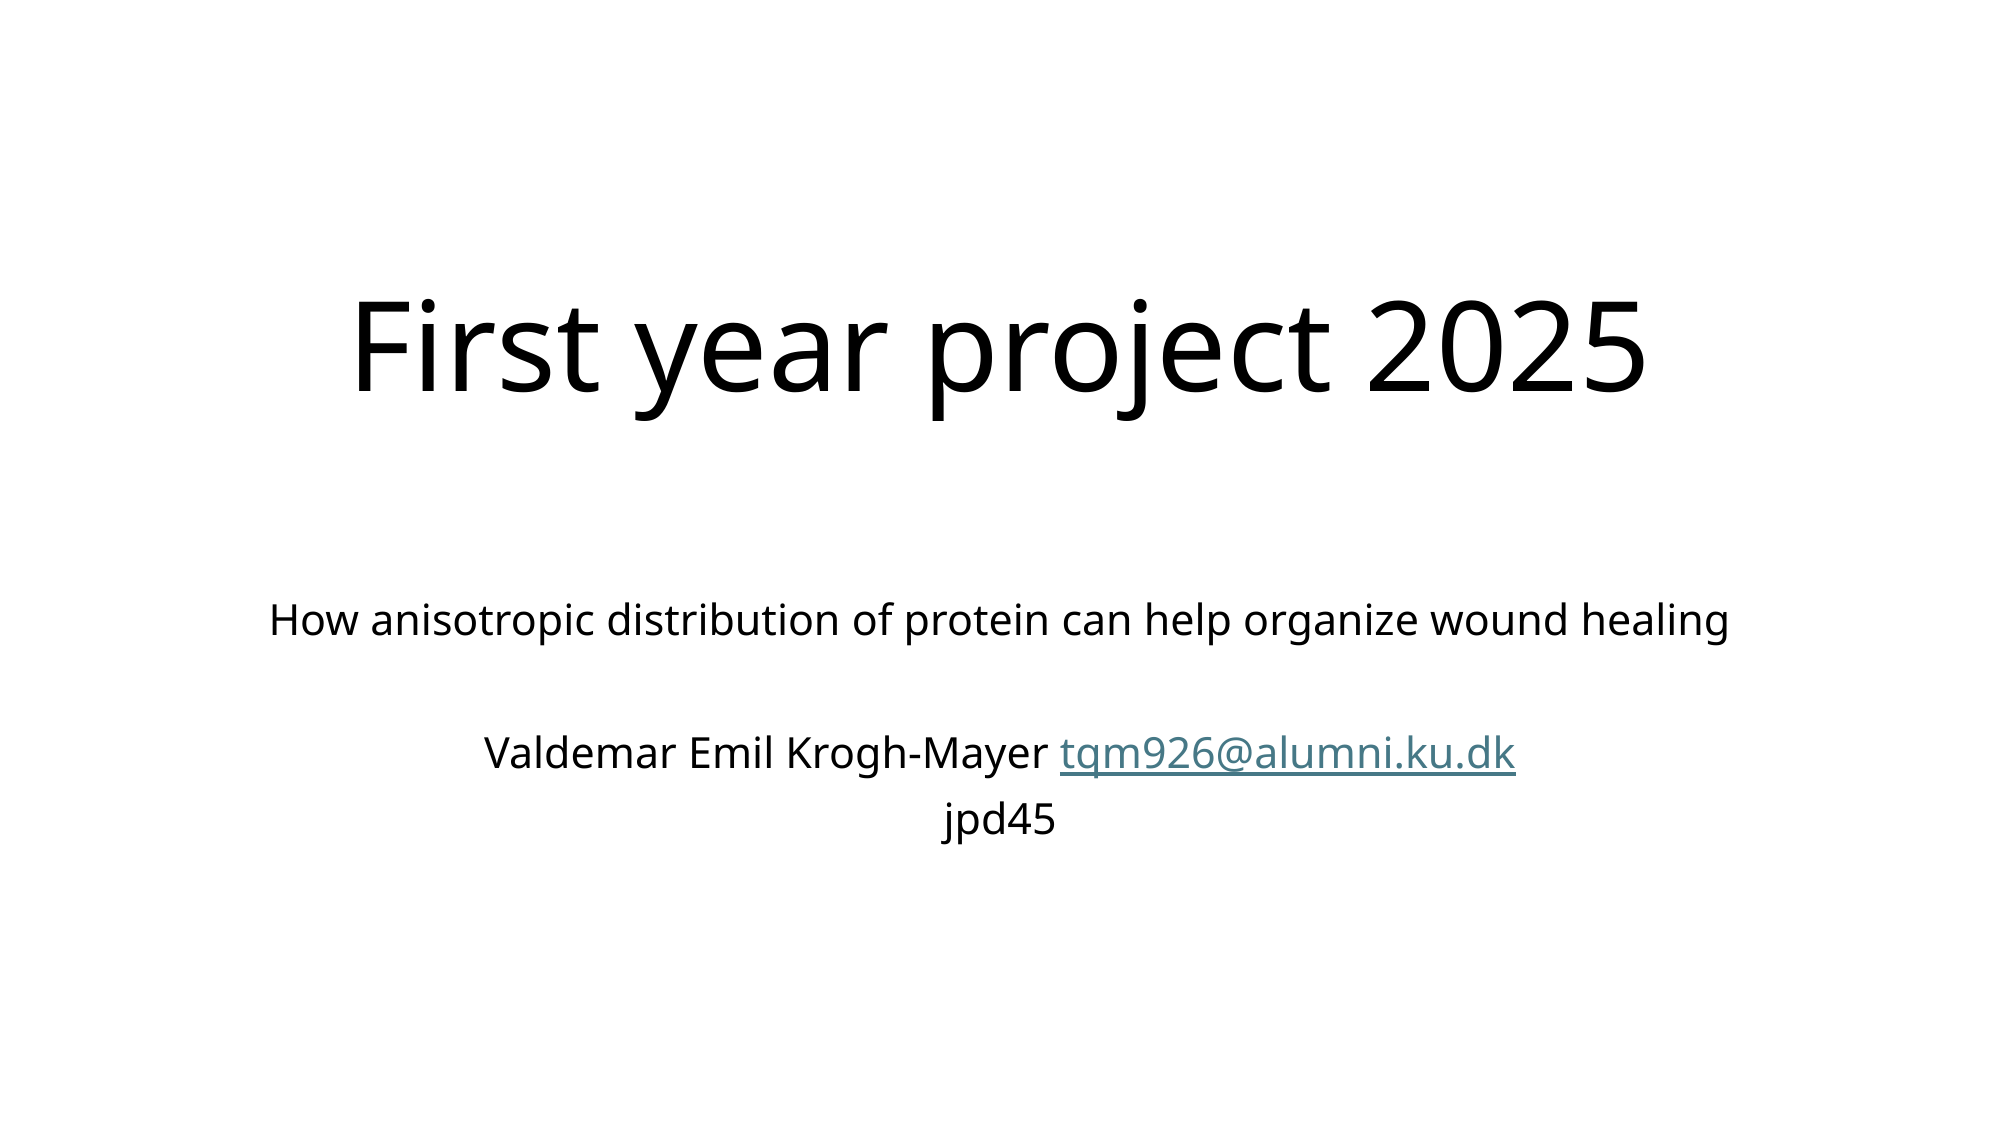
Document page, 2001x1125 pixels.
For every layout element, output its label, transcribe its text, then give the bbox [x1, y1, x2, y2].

title First year project 2025 [249, 184, 1750, 576]
subtitle How anisotropic distribution of protein can help organize wound healing Valdemar Emil Krogh-Mayer tqm926@alumni.ku.dk jpd45 [249, 590, 1750, 863]
